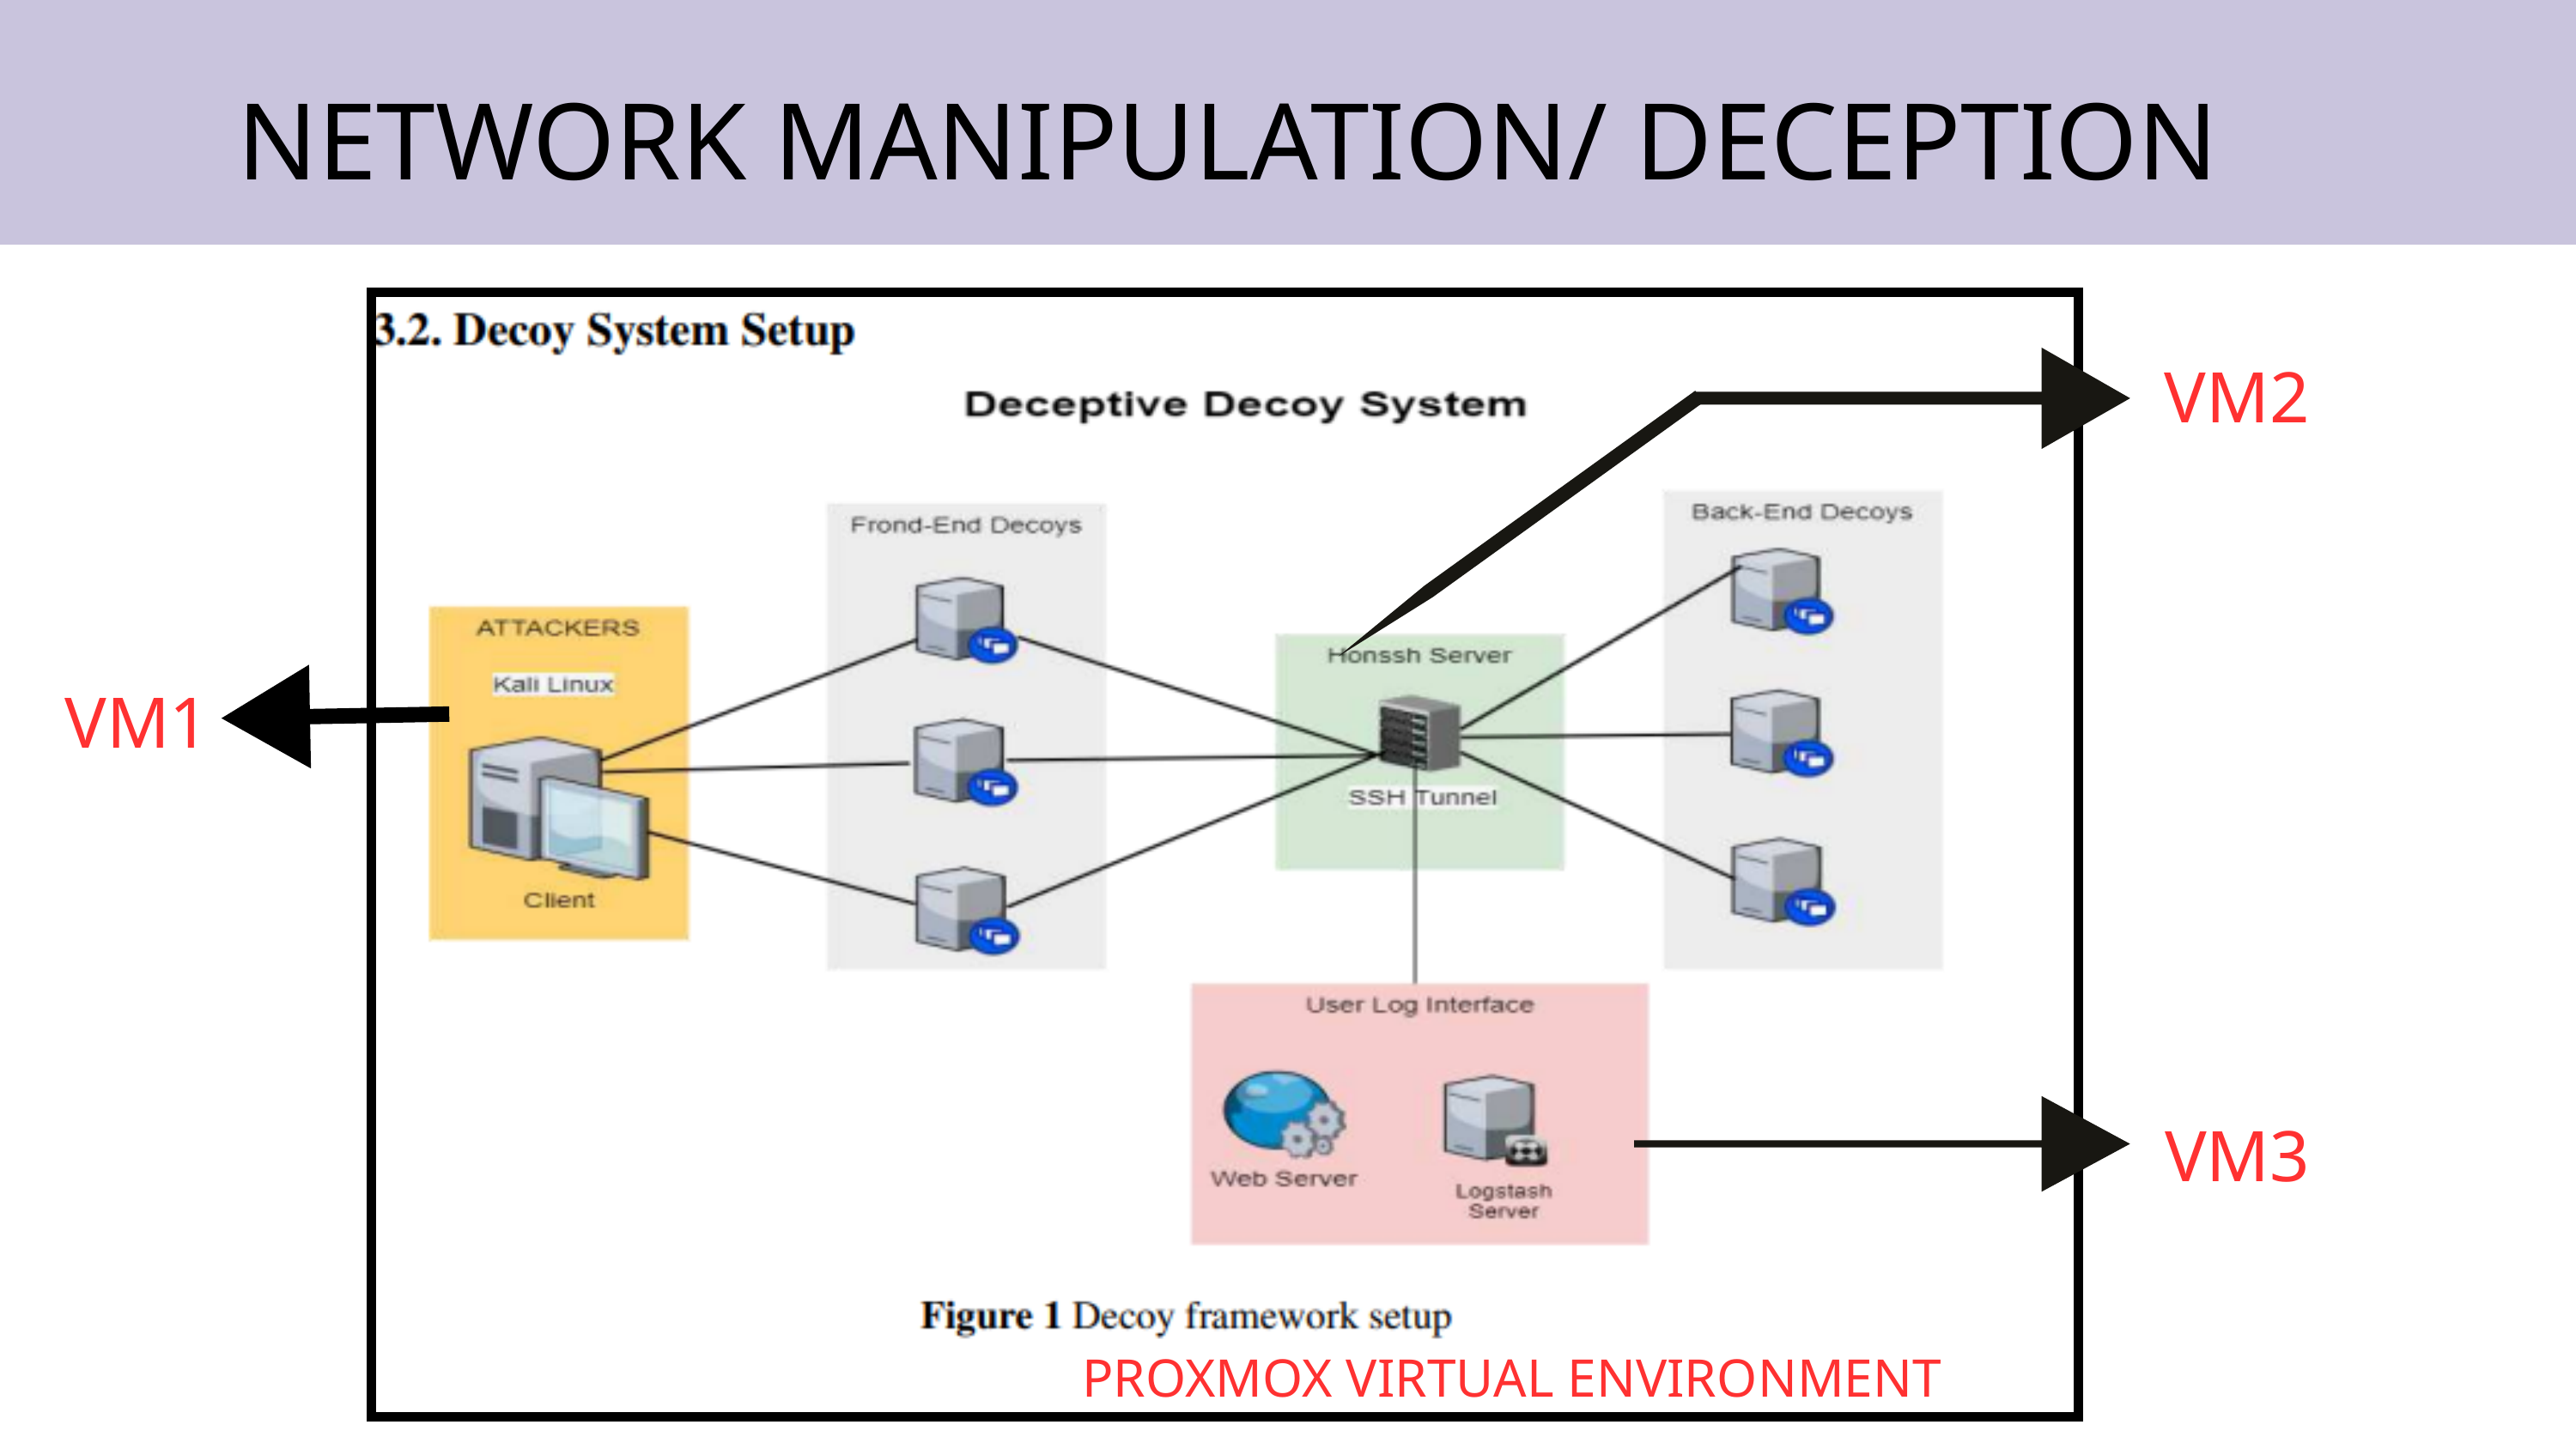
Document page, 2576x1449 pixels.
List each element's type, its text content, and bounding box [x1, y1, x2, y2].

text_box VM2 [2161, 338, 2312, 437]
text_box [1633, 1095, 2130, 1192]
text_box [1296, 518, 1741, 534]
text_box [1694, 347, 2130, 450]
text_box [371, 292, 2079, 1417]
text_box PROXMOX VIRTUAL ENVIRONMENT [968, 1334, 2070, 1408]
text_box VM3 [2160, 1098, 2314, 1197]
text_box VM1 [63, 664, 212, 762]
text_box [0, 0, 2576, 246]
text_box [221, 664, 450, 768]
